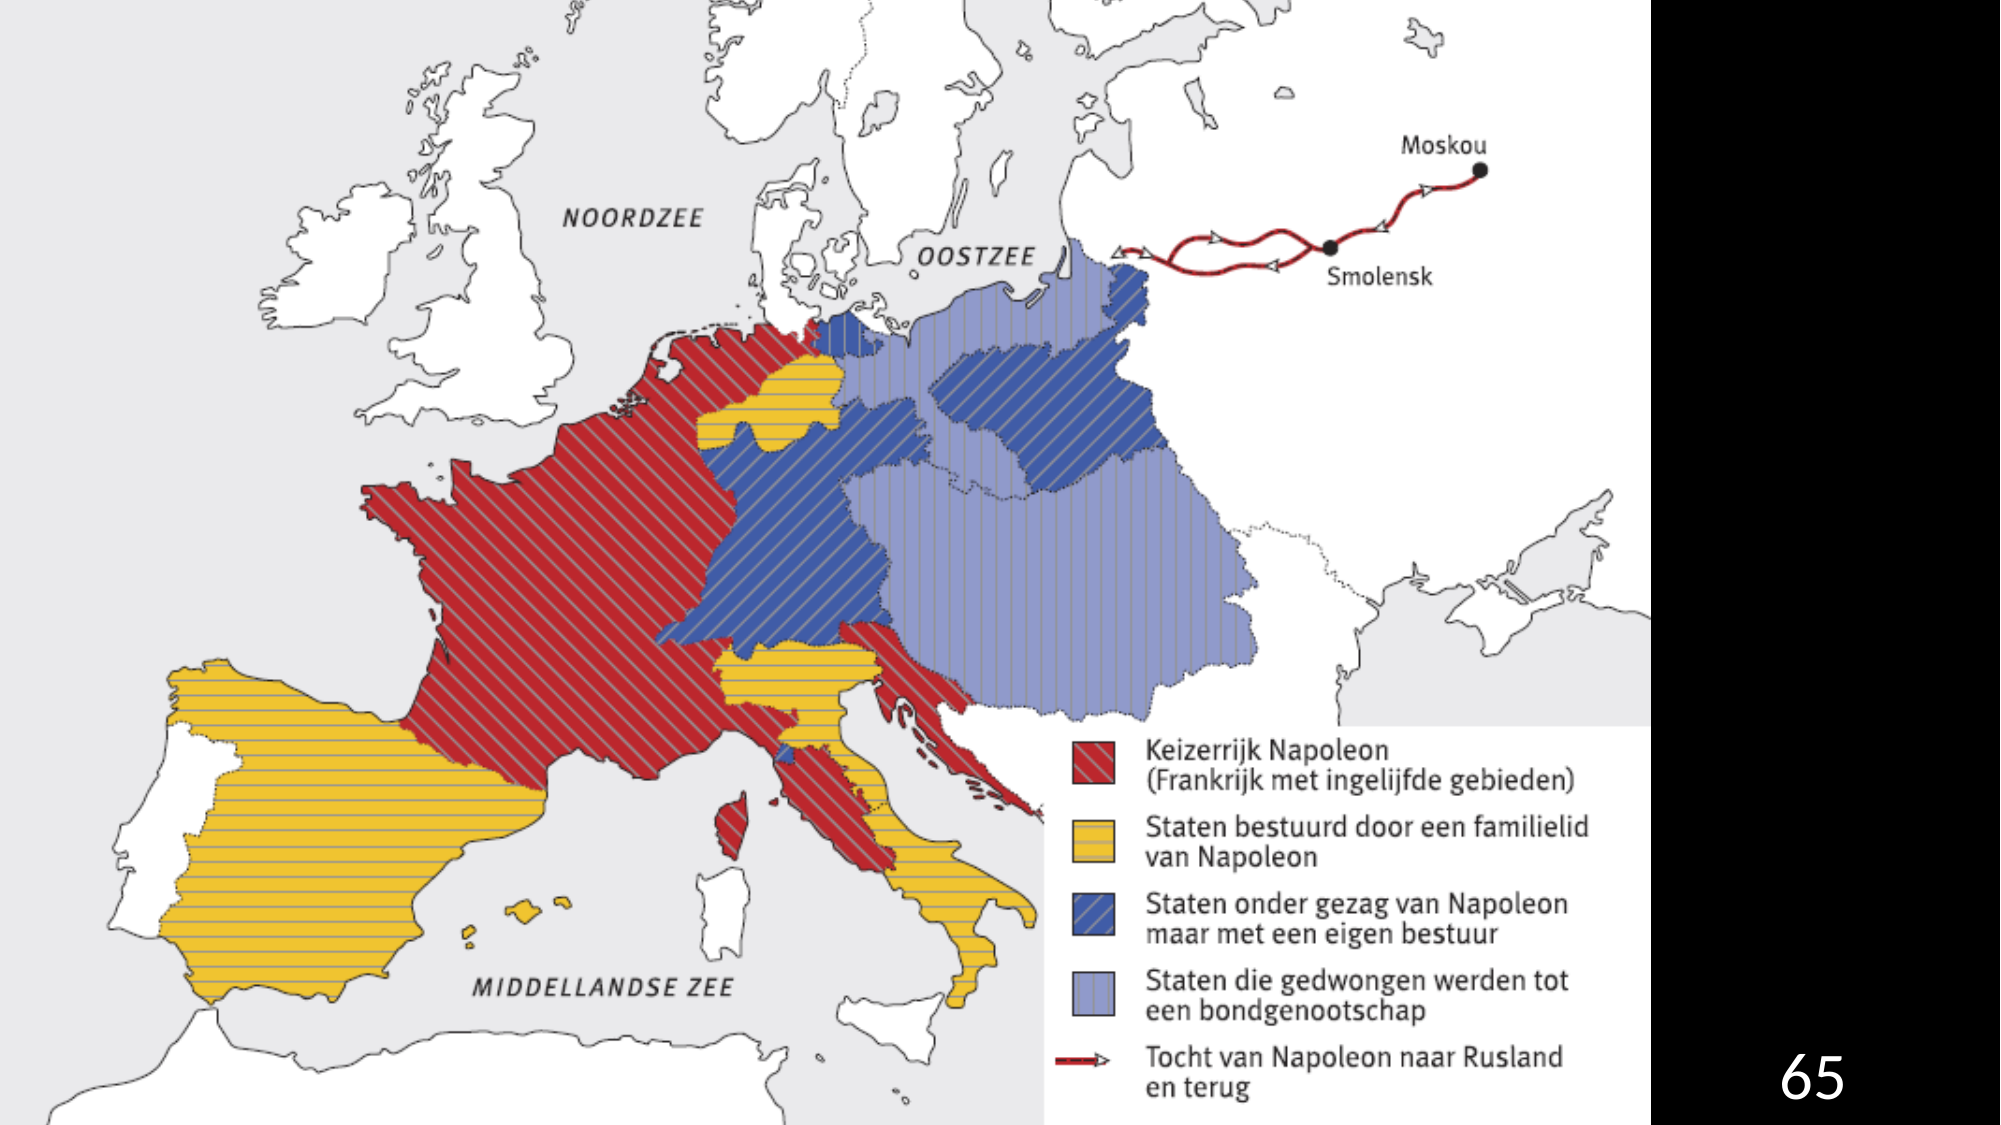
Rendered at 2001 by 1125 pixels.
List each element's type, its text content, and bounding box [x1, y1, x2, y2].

slide_number 65 [1651, 1042, 1863, 1103]
picture [0, 0, 1651, 1125]
